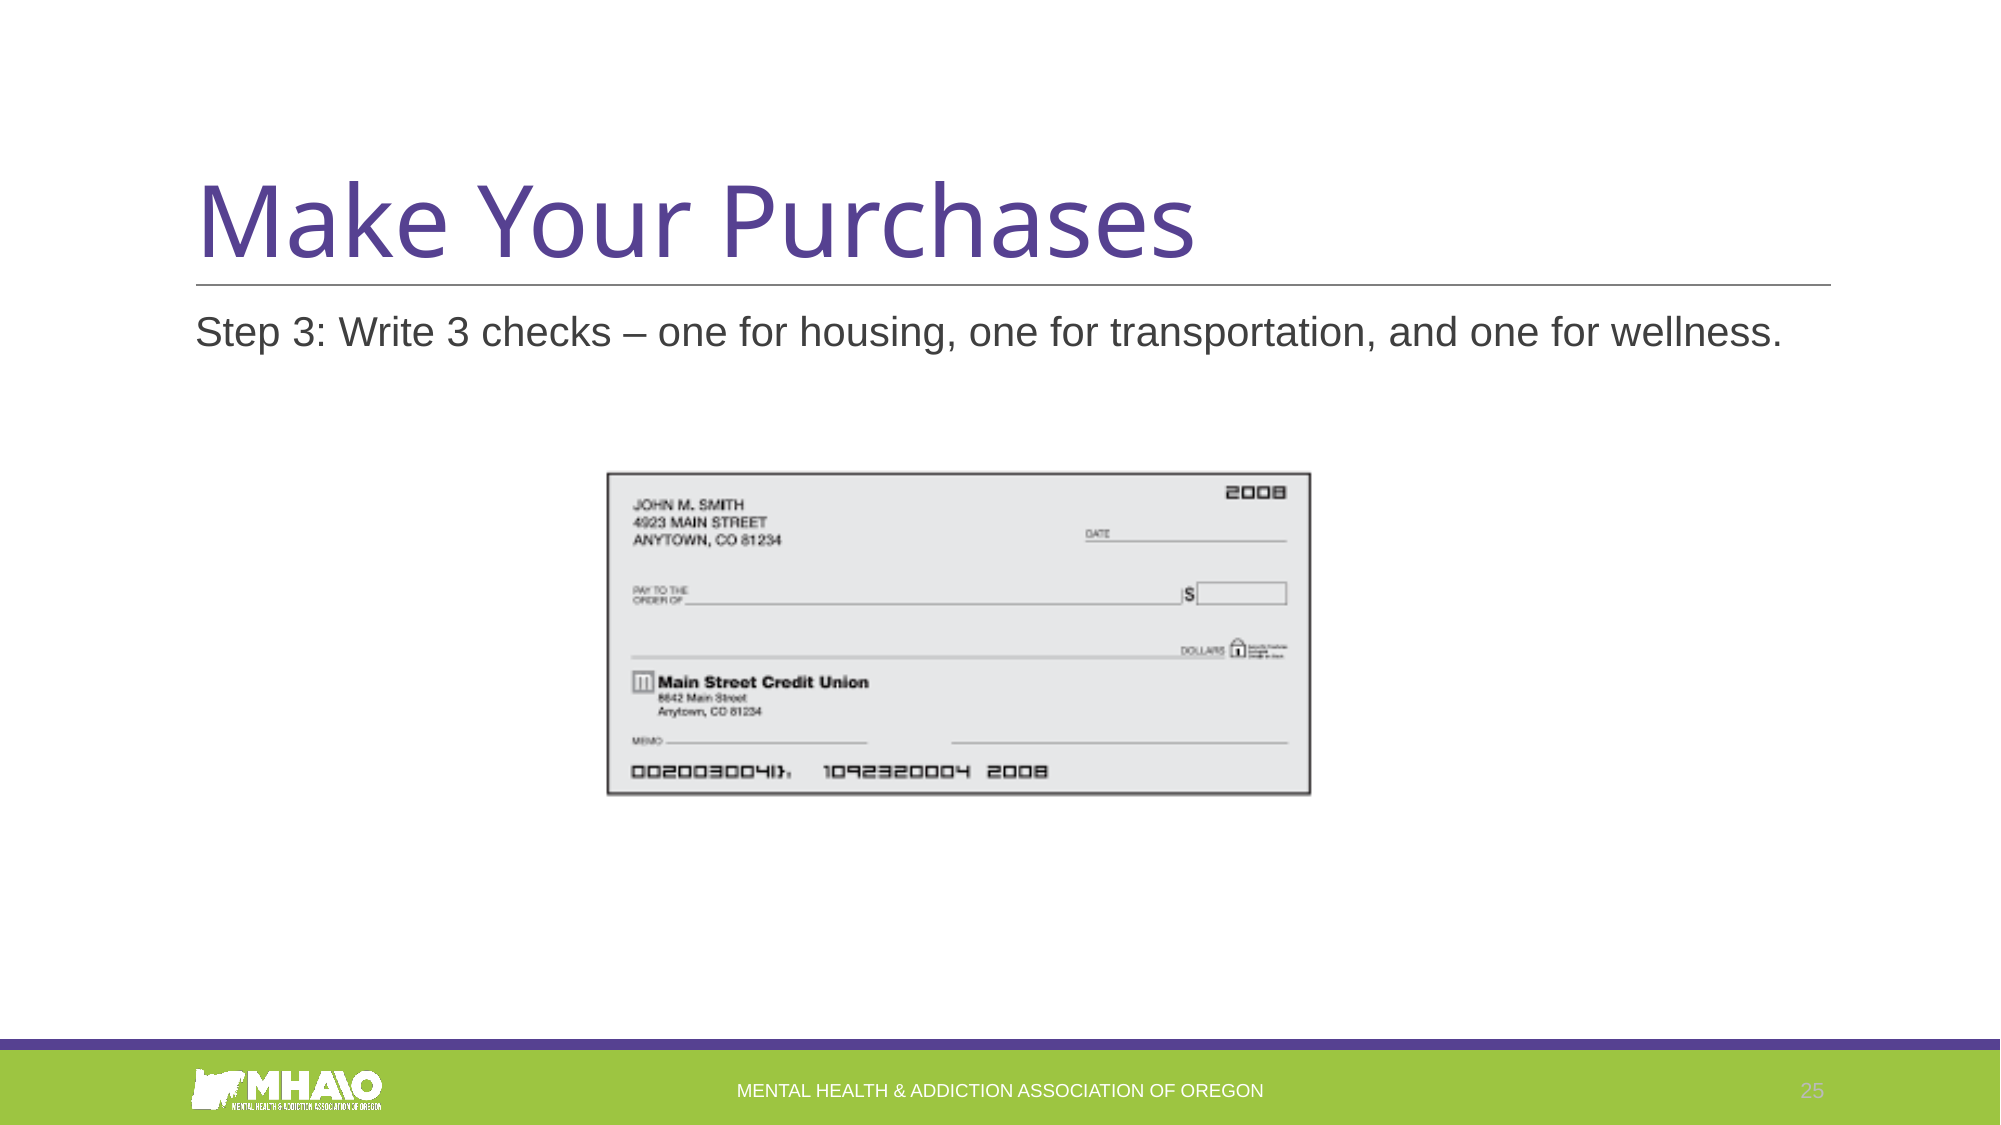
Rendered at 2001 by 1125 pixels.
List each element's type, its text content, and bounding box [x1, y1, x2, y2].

picture [189, 1066, 383, 1112]
footer MENTAL HEALTH & ADDICTION ASSOCIATION OF OREGON [604, 1059, 1396, 1120]
list Step 3: Write 3 checks – one for housing, one for transportation, and one for wellness. [180, 302, 1830, 963]
slide_number ‹#› [1624, 1059, 1840, 1120]
title Make Your Purchases [180, 47, 1830, 285]
picture [603, 466, 1317, 799]
